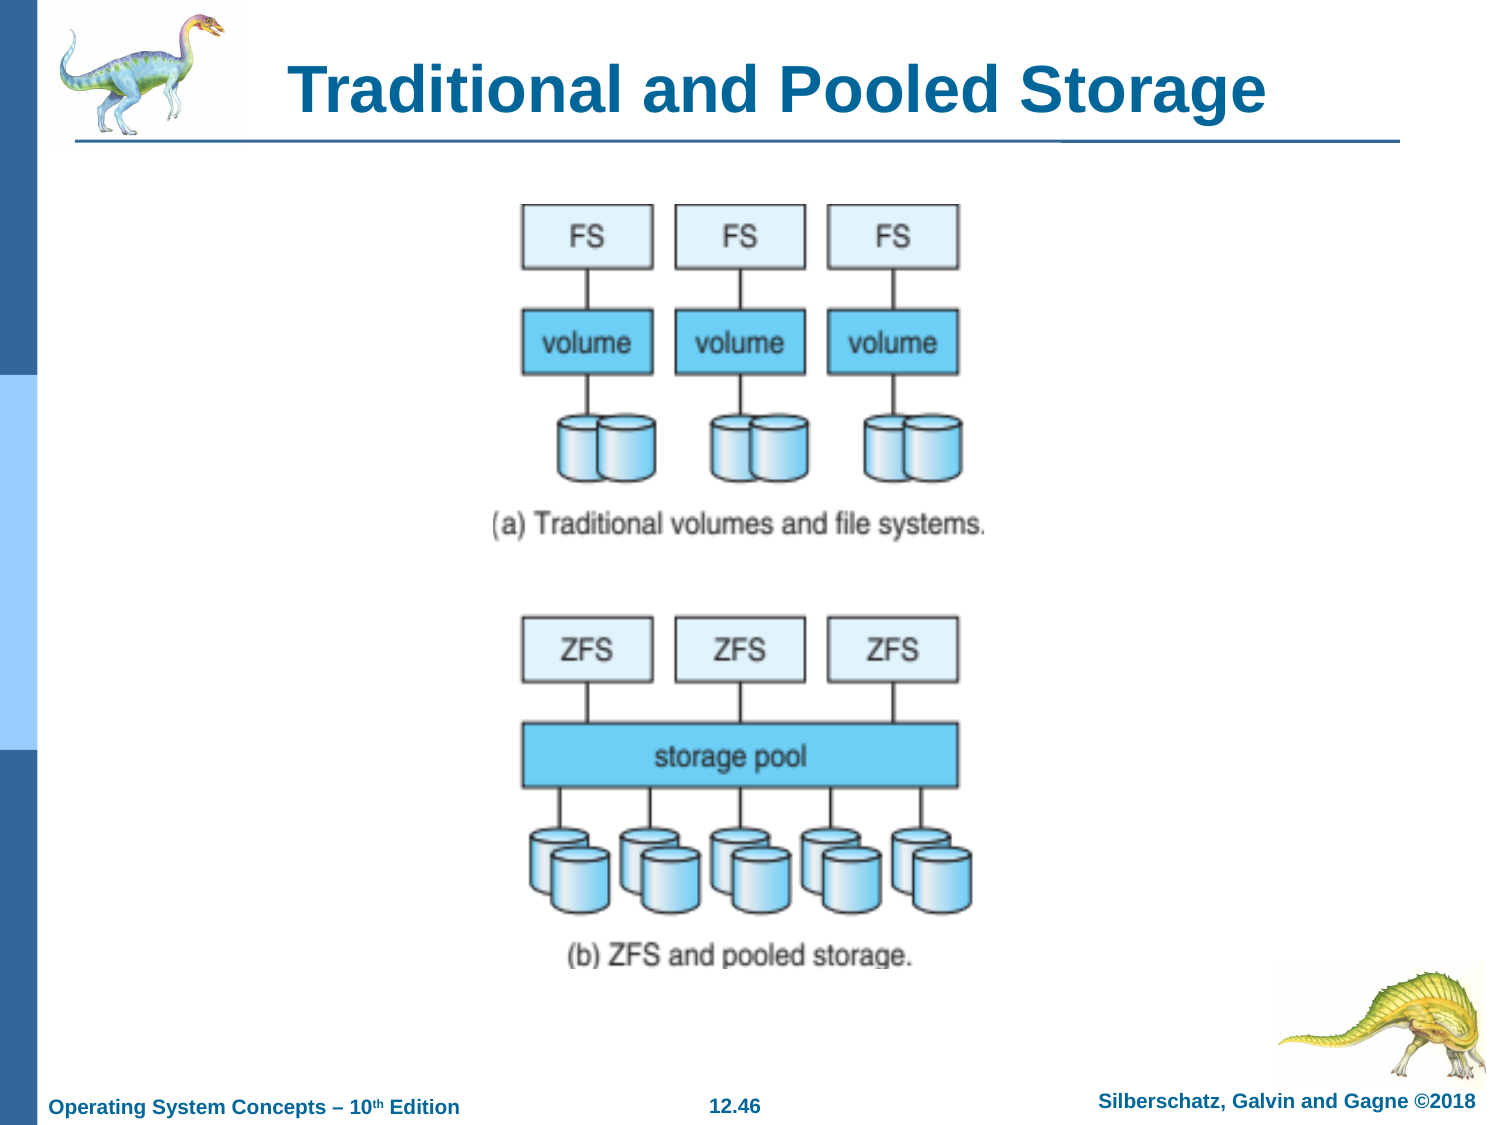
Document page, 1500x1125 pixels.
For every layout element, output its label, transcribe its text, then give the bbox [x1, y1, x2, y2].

picture [493, 203, 985, 970]
picture [1275, 959, 1486, 1090]
picture [46, 0, 243, 149]
title Traditional and Pooled Storage [130, 39, 1425, 134]
